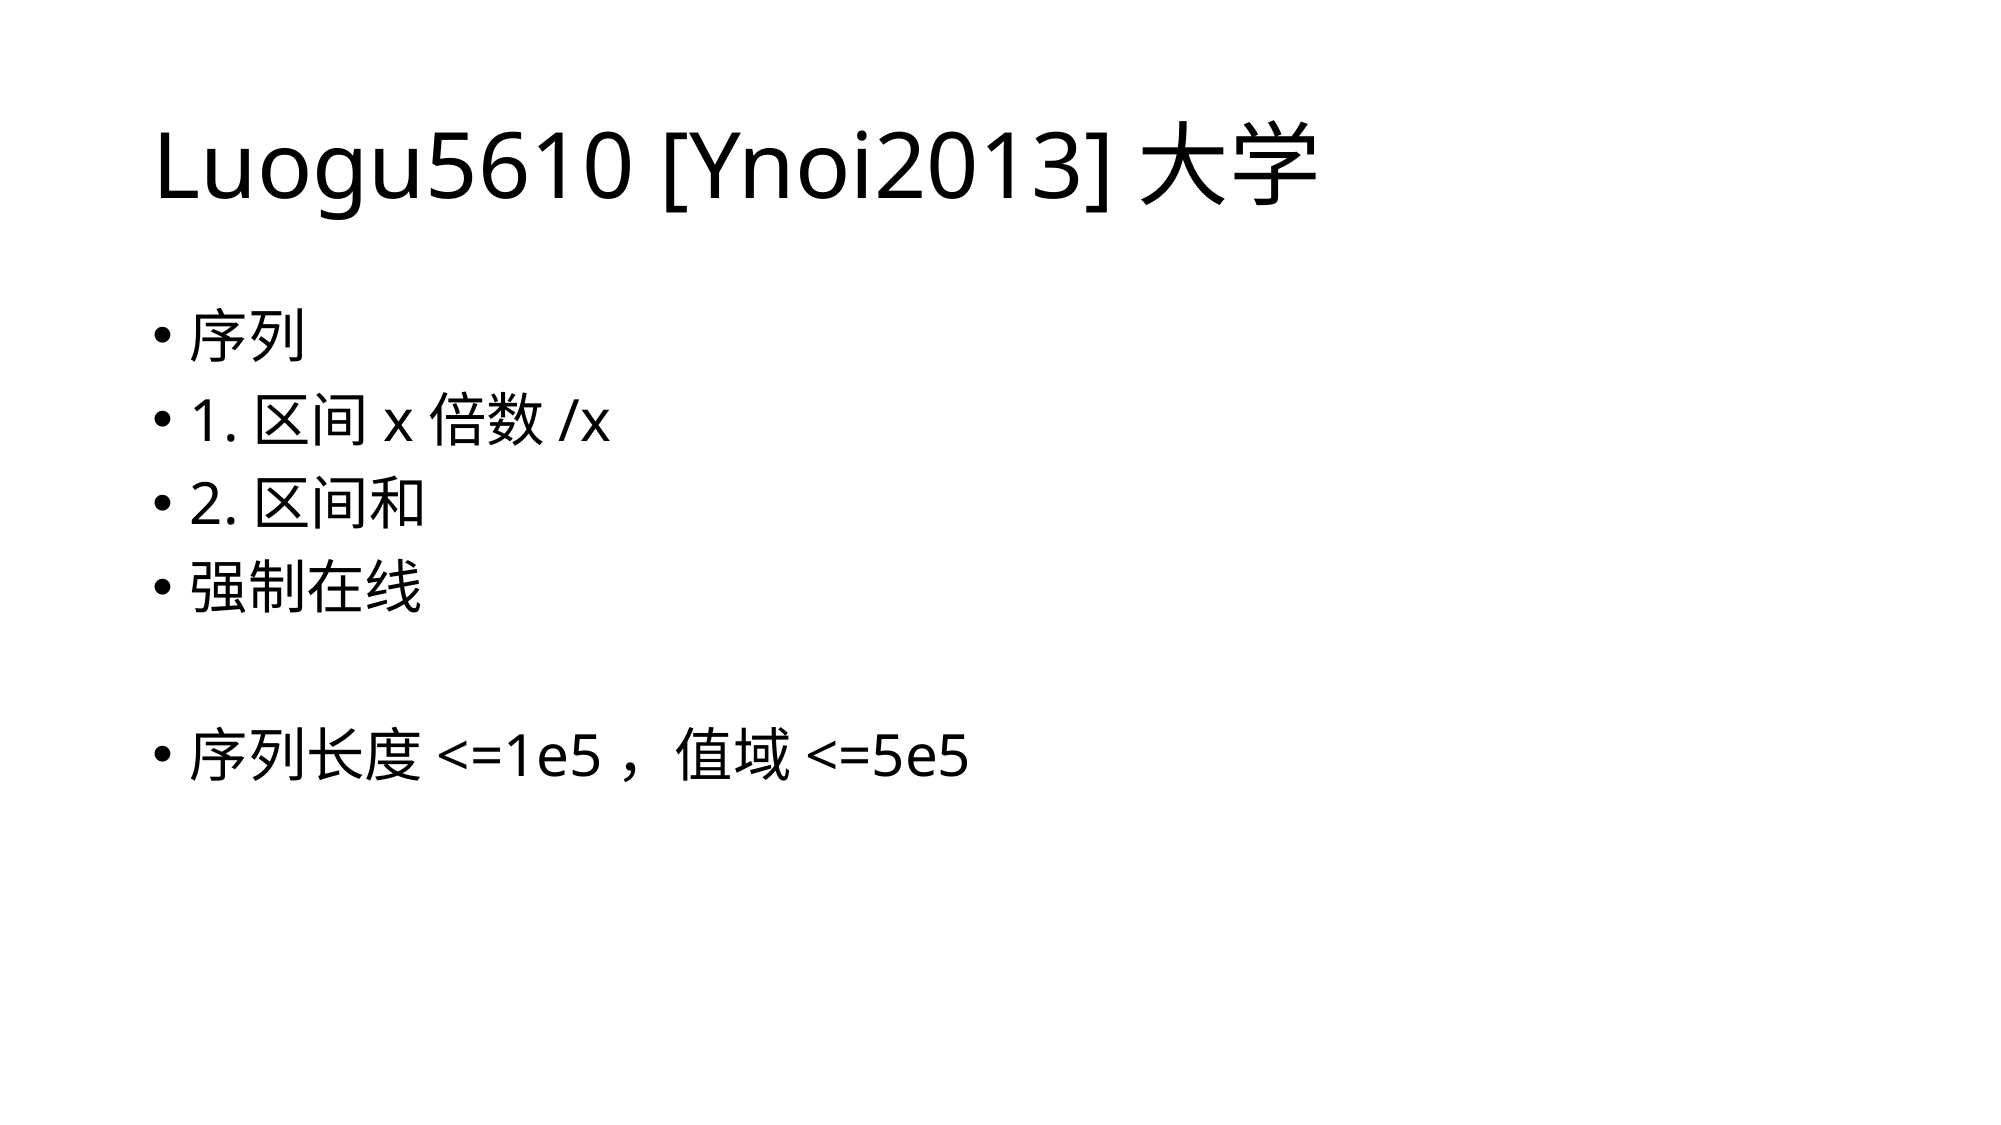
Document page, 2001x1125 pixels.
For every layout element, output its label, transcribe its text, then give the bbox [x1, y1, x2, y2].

list 序列 1.区间x倍数/x 2.区间和 强制在线 序列长度<=1e5，值域<=5e5 [137, 299, 1863, 1014]
title Luogu5610 [Ynoi2013]大学 [137, 59, 1863, 278]
